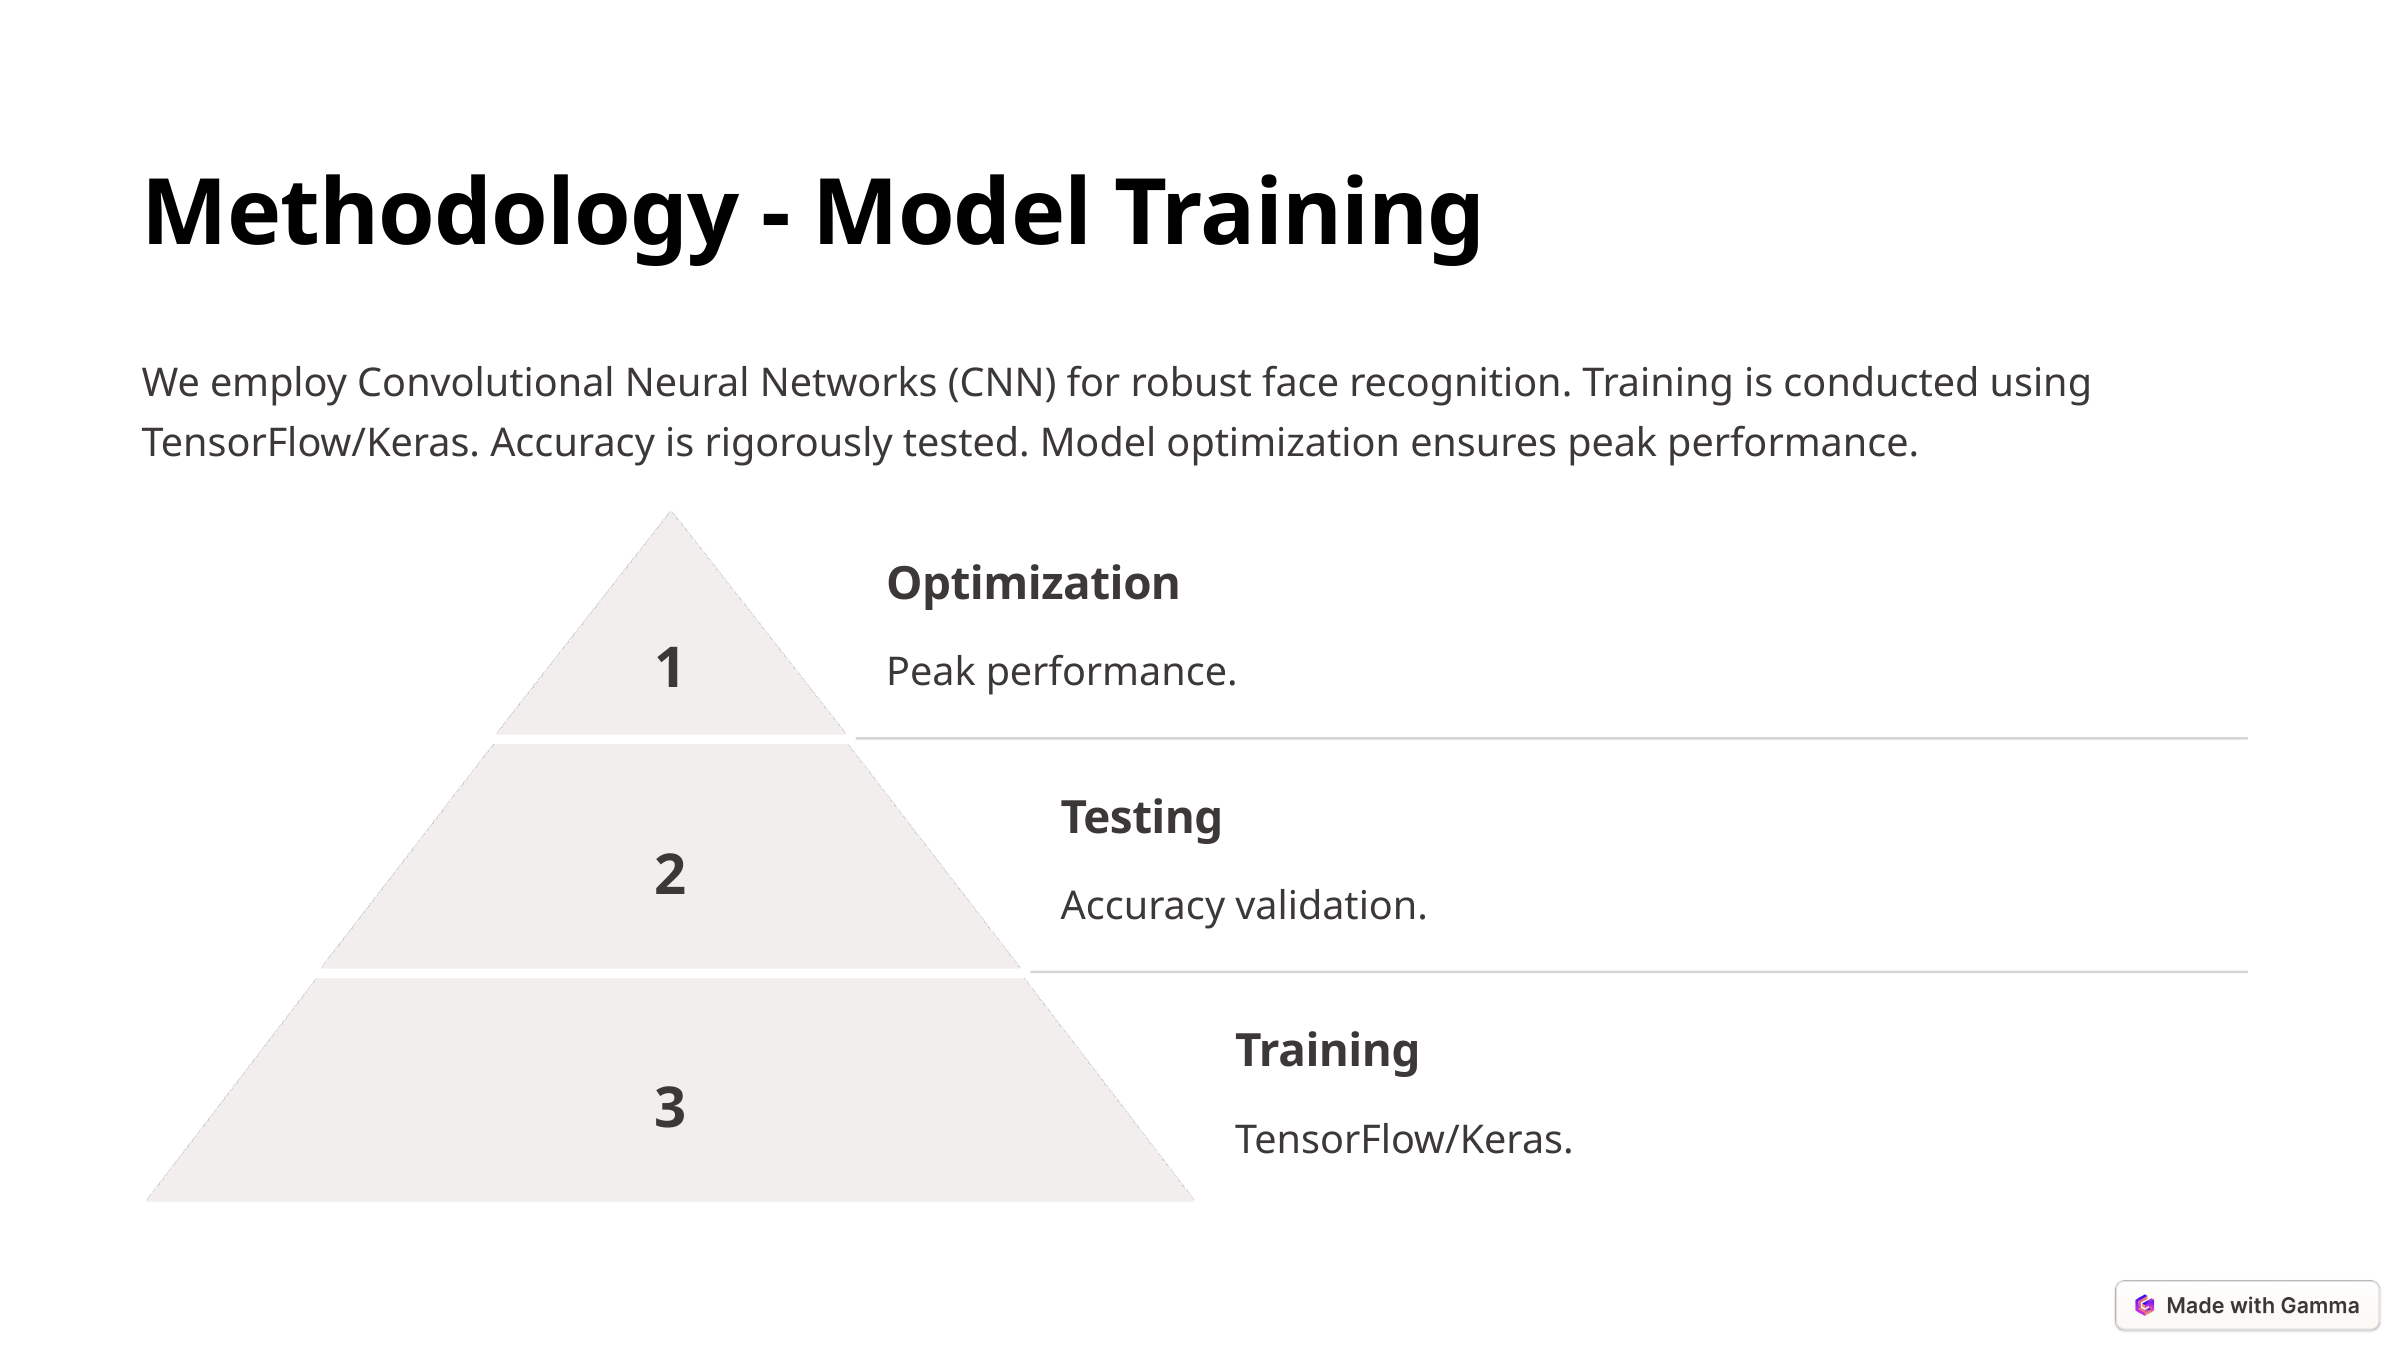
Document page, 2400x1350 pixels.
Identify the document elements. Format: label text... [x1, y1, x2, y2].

picture [146, 978, 1195, 1202]
picture [321, 744, 1021, 969]
text_box We employ Convolutional Neural Networks (CNN) for robust face recognition. Training is conducted using TensorFlow/Keras. Accuracy is rigorously tested. Model optimization ensures peak performance. [141, 344, 2259, 466]
text_box Training [1235, 1018, 1548, 1077]
text_box TensorFlow/Keras. [1235, 1100, 1548, 1162]
text_box Optimization [885, 551, 1204, 610]
text_box Methodology - Model Training [141, 148, 1565, 264]
text_box Accuracy validation. [1060, 866, 1399, 928]
picture [496, 511, 846, 735]
picture [2106, 1271, 2389, 1339]
text_box Peak performance. [885, 633, 1204, 695]
text_box Testing [1060, 785, 1399, 843]
text_box [1030, 970, 2249, 974]
